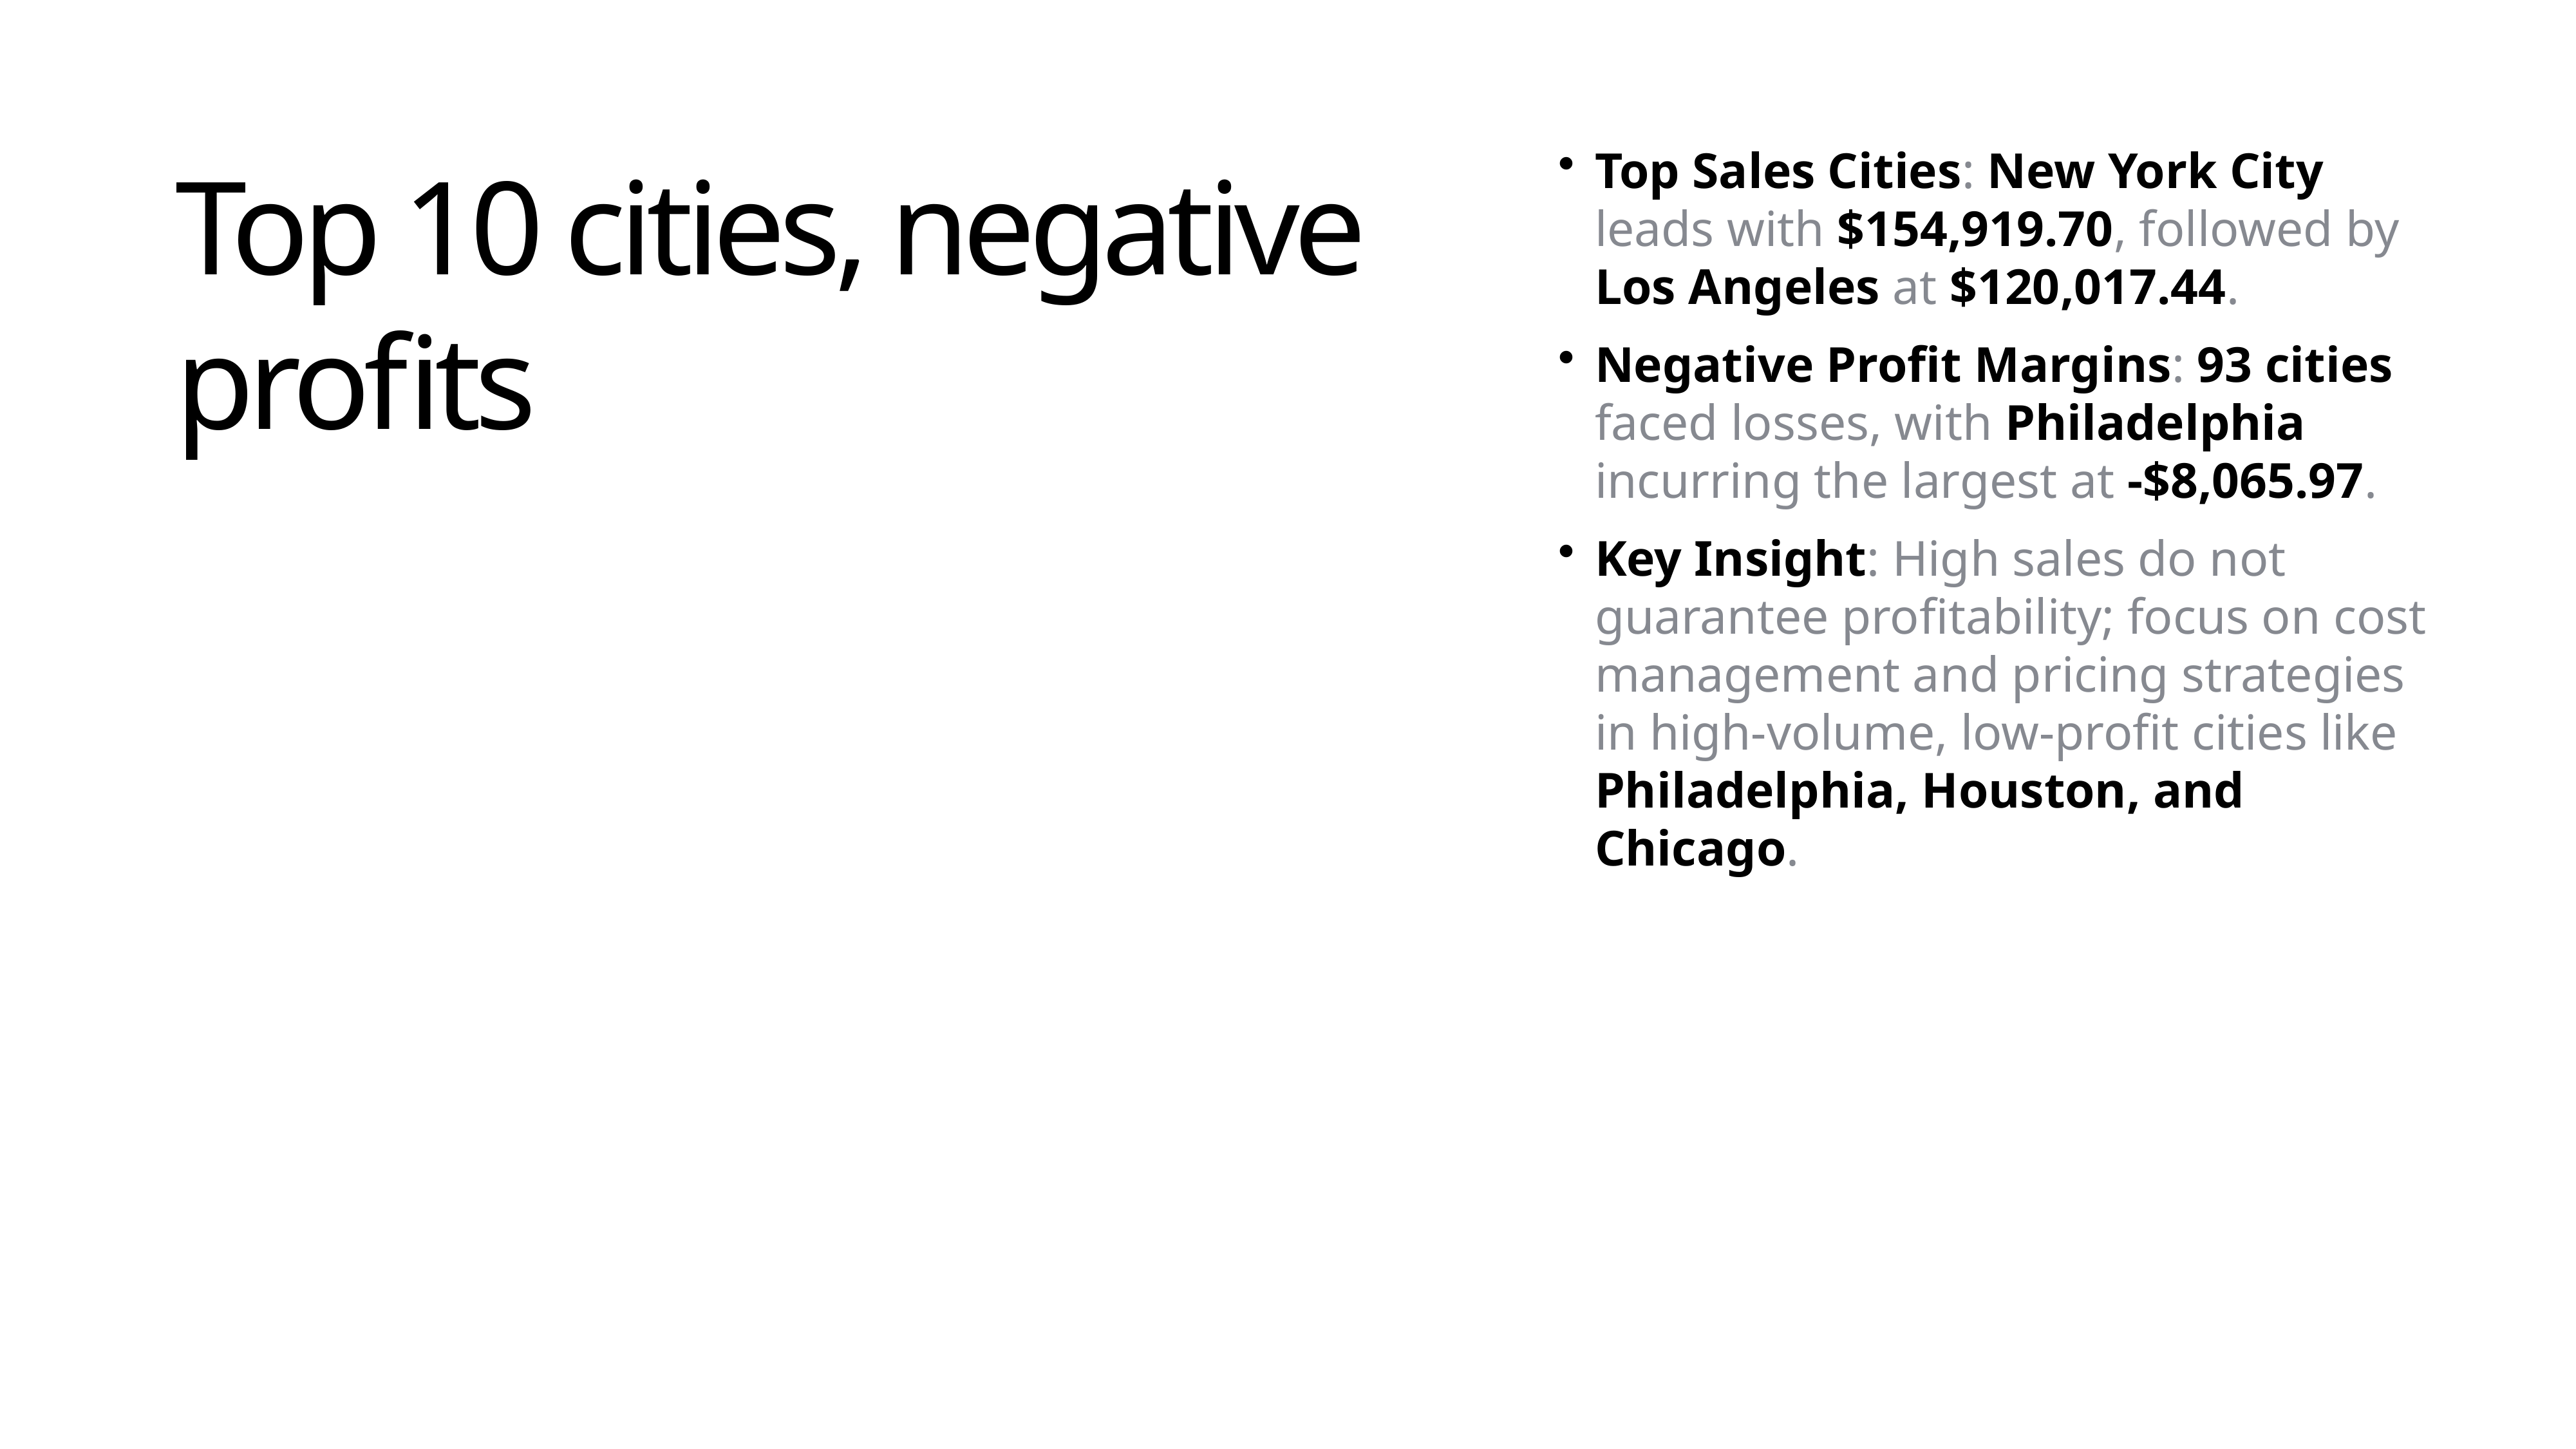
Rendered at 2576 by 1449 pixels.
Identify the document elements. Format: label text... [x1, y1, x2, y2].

text_box Top Sales Cities: New York City leads with $154,919.70, followed by Los Angeles at $120,017.44. Negative Profit Margins: 93 cities faced losses, with Philadelphia incurring the largest at -$8,065.97. Key Insight: High sales do not guarantee profitability; focus on cost management and pricing strategies in high-volume, low-profit cities like Philadelphia, Houston, and Chicago. [1549, 135, 2462, 1294]
title Top 10 cities, negative profits [166, 140, 1383, 307]
